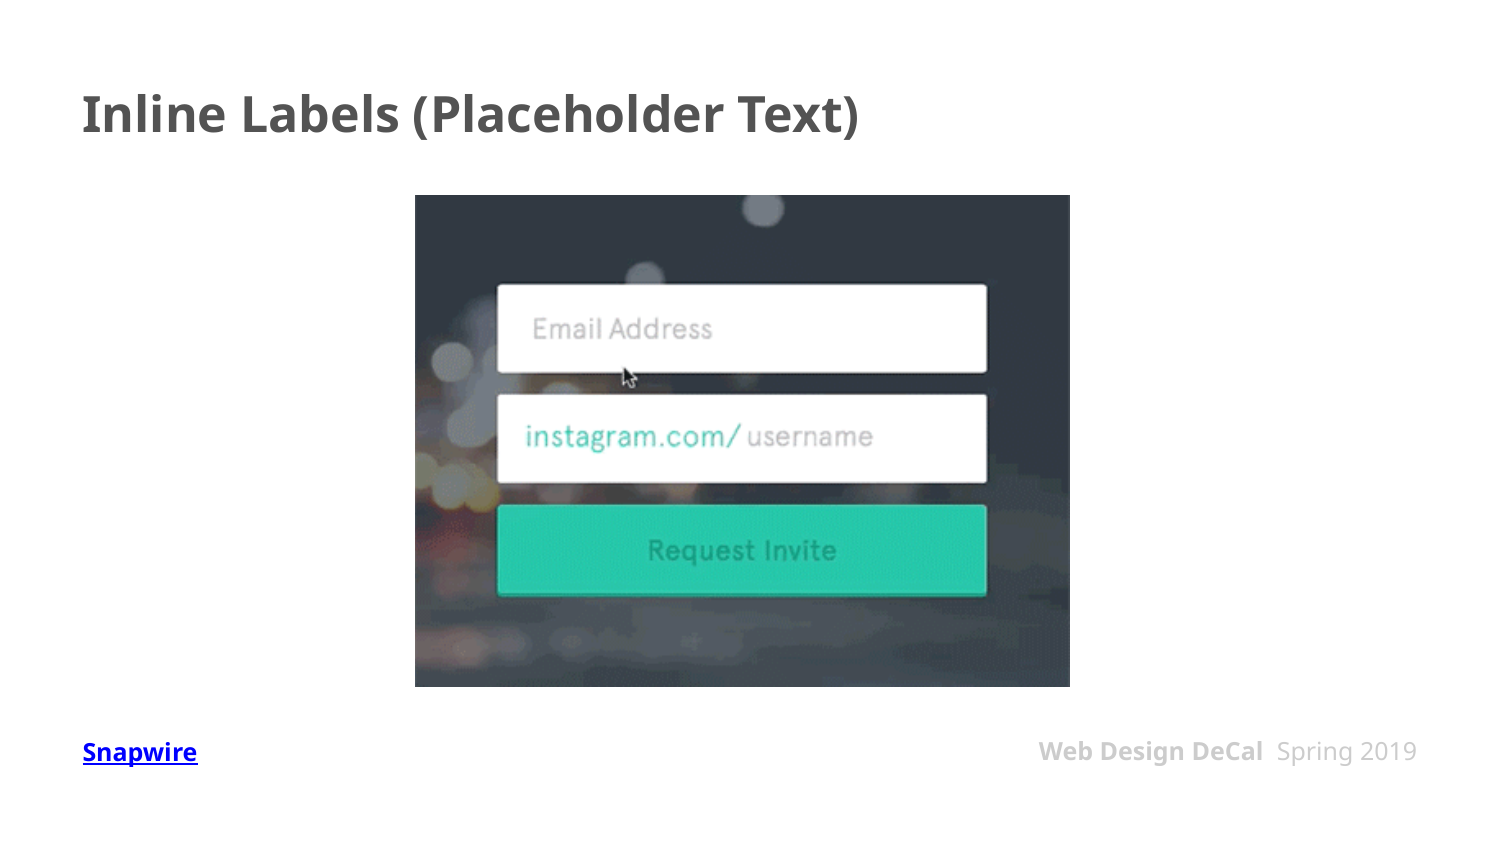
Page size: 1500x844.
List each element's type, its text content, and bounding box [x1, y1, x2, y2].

list Snapwire [82, 731, 968, 770]
picture [414, 195, 1071, 687]
title Inline Labels (Placeholder Text) [82, 75, 1418, 150]
